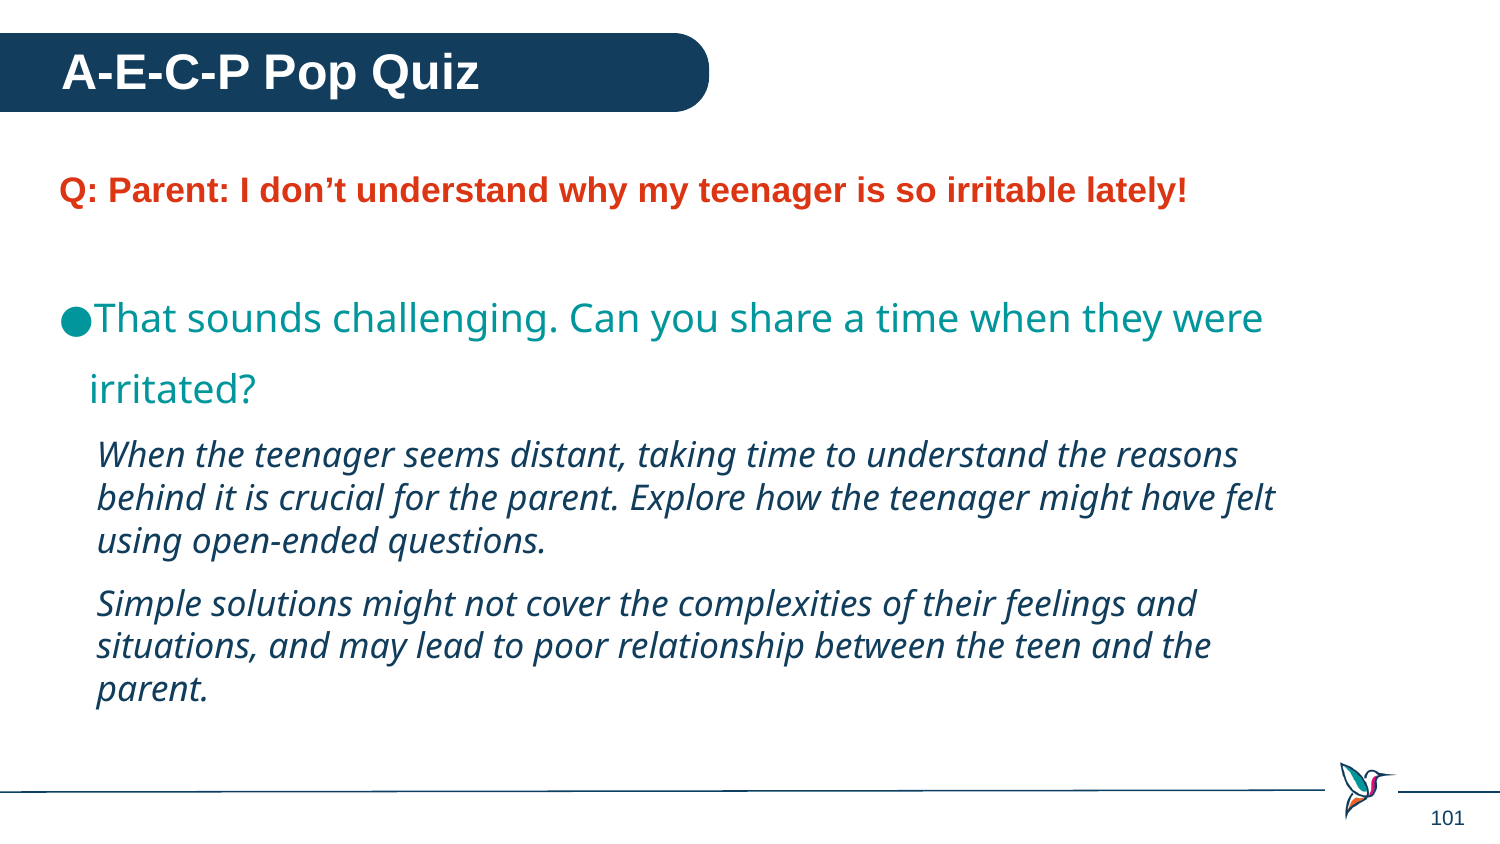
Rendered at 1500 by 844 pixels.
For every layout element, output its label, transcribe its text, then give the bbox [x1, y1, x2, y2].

text_box [0, 33, 691, 112]
picture [1338, 759, 1398, 823]
text_box Q: Parent: I don’t understand why my teenager is so irritable lately! That sounds challenging. Can you share a time when they were irritated? When the teenager seems distant, taking time to understand the reasons behind it is crucial for the parent. Explore how the teenager might have felt using open-ended questions. Simple solutions might not cover the complexities of their feelings and situations, and may lead to poor relationship between the teen and the parent. [44, 159, 1351, 716]
text_box A-E-C-P Pop Quiz [46, 32, 1135, 108]
